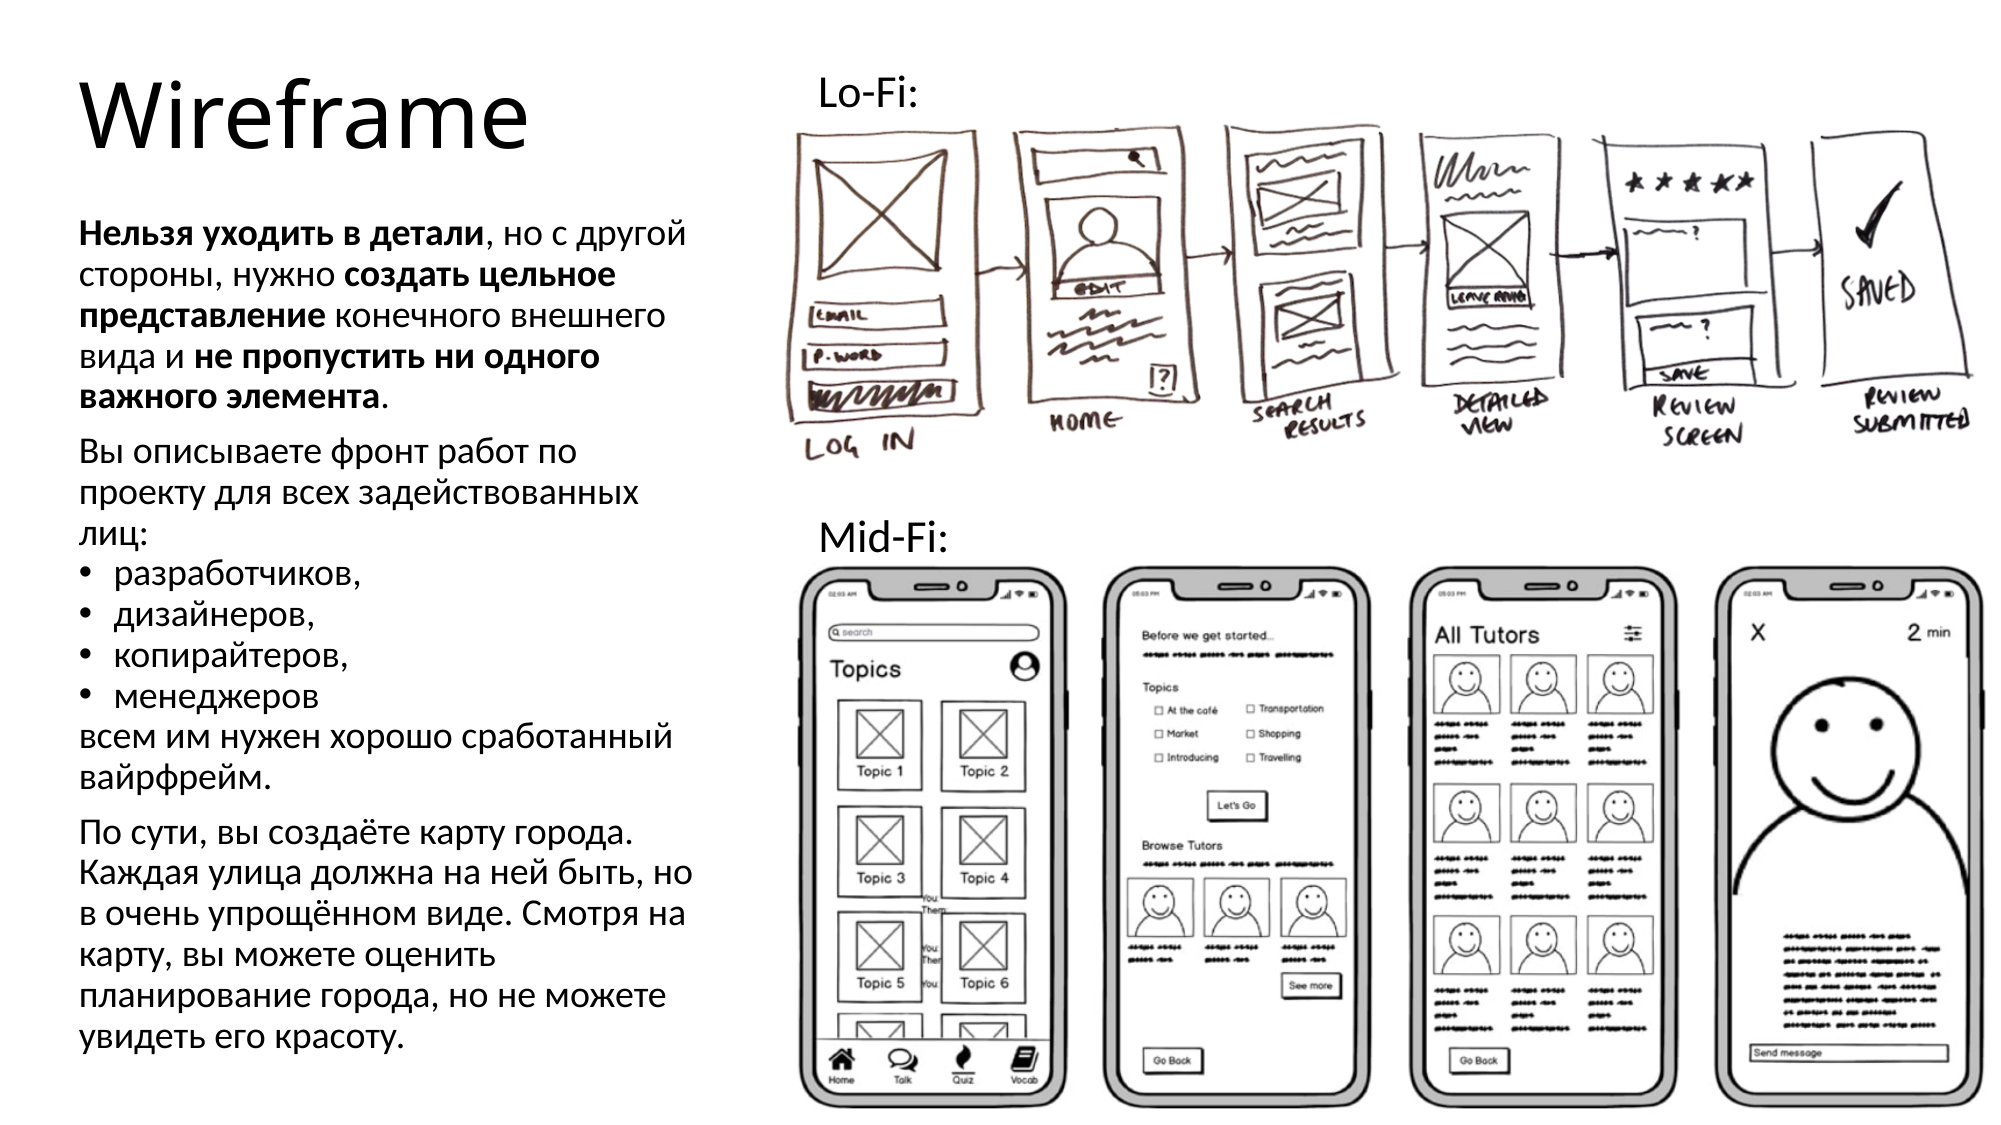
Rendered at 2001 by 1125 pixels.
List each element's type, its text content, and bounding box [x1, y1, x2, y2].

picture [781, 551, 2000, 1125]
text_box Mid-Fi: [803, 499, 1057, 551]
picture [780, 121, 2000, 465]
title Wireframe [63, 60, 558, 177]
list Нельзя уходить в детали, но с другой стороны, нужно создать цельное представление конечного внешнего вида и не пропустить ни одного важного элемента. Вы описываете фронт работ по проекту для всех задействованных лиц: разработчиков, дизайнеров, копирайтеров, менеджеров всем им нужен хорошо сработанный вайрфрейм. По сути, вы создаёте карту города. Каждая улица должна на ней быть, но в очень упрощённом виде. Смотря на карту, вы можете оценить планирование города, но не можете увидеть его красоту. [63, 205, 713, 1066]
text_box Lo-Fi: [803, 54, 1057, 121]
